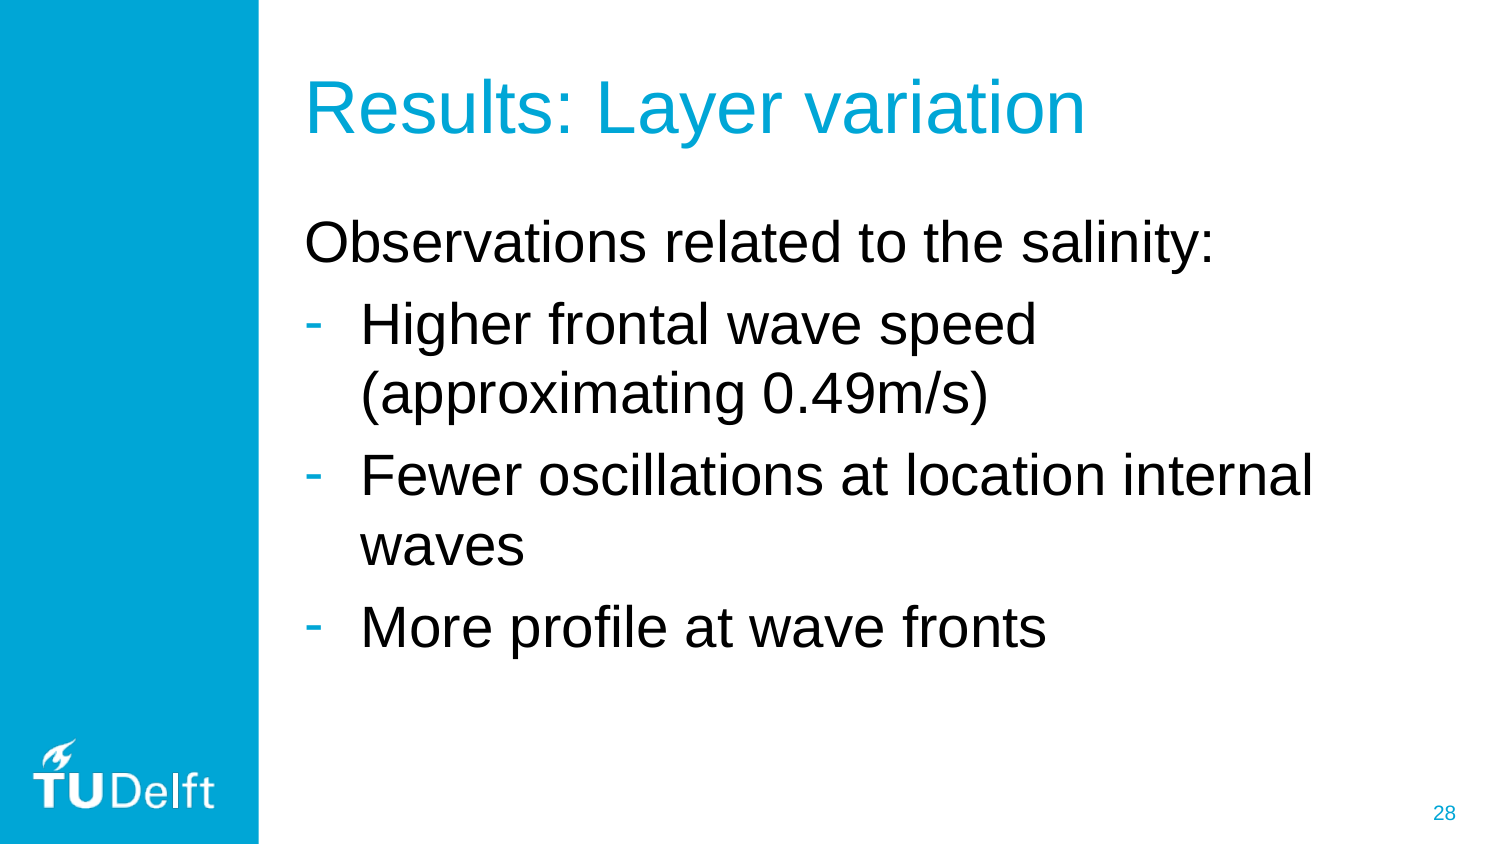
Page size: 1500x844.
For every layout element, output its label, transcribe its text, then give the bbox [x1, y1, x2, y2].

list Observations related to the salinity: Higher frontal wave speed (approximating 0.49m/s) Fewer oscillations at location internal waves More profile at wave fronts [289, 196, 1455, 769]
title Results: Layer variation [289, 33, 1455, 175]
